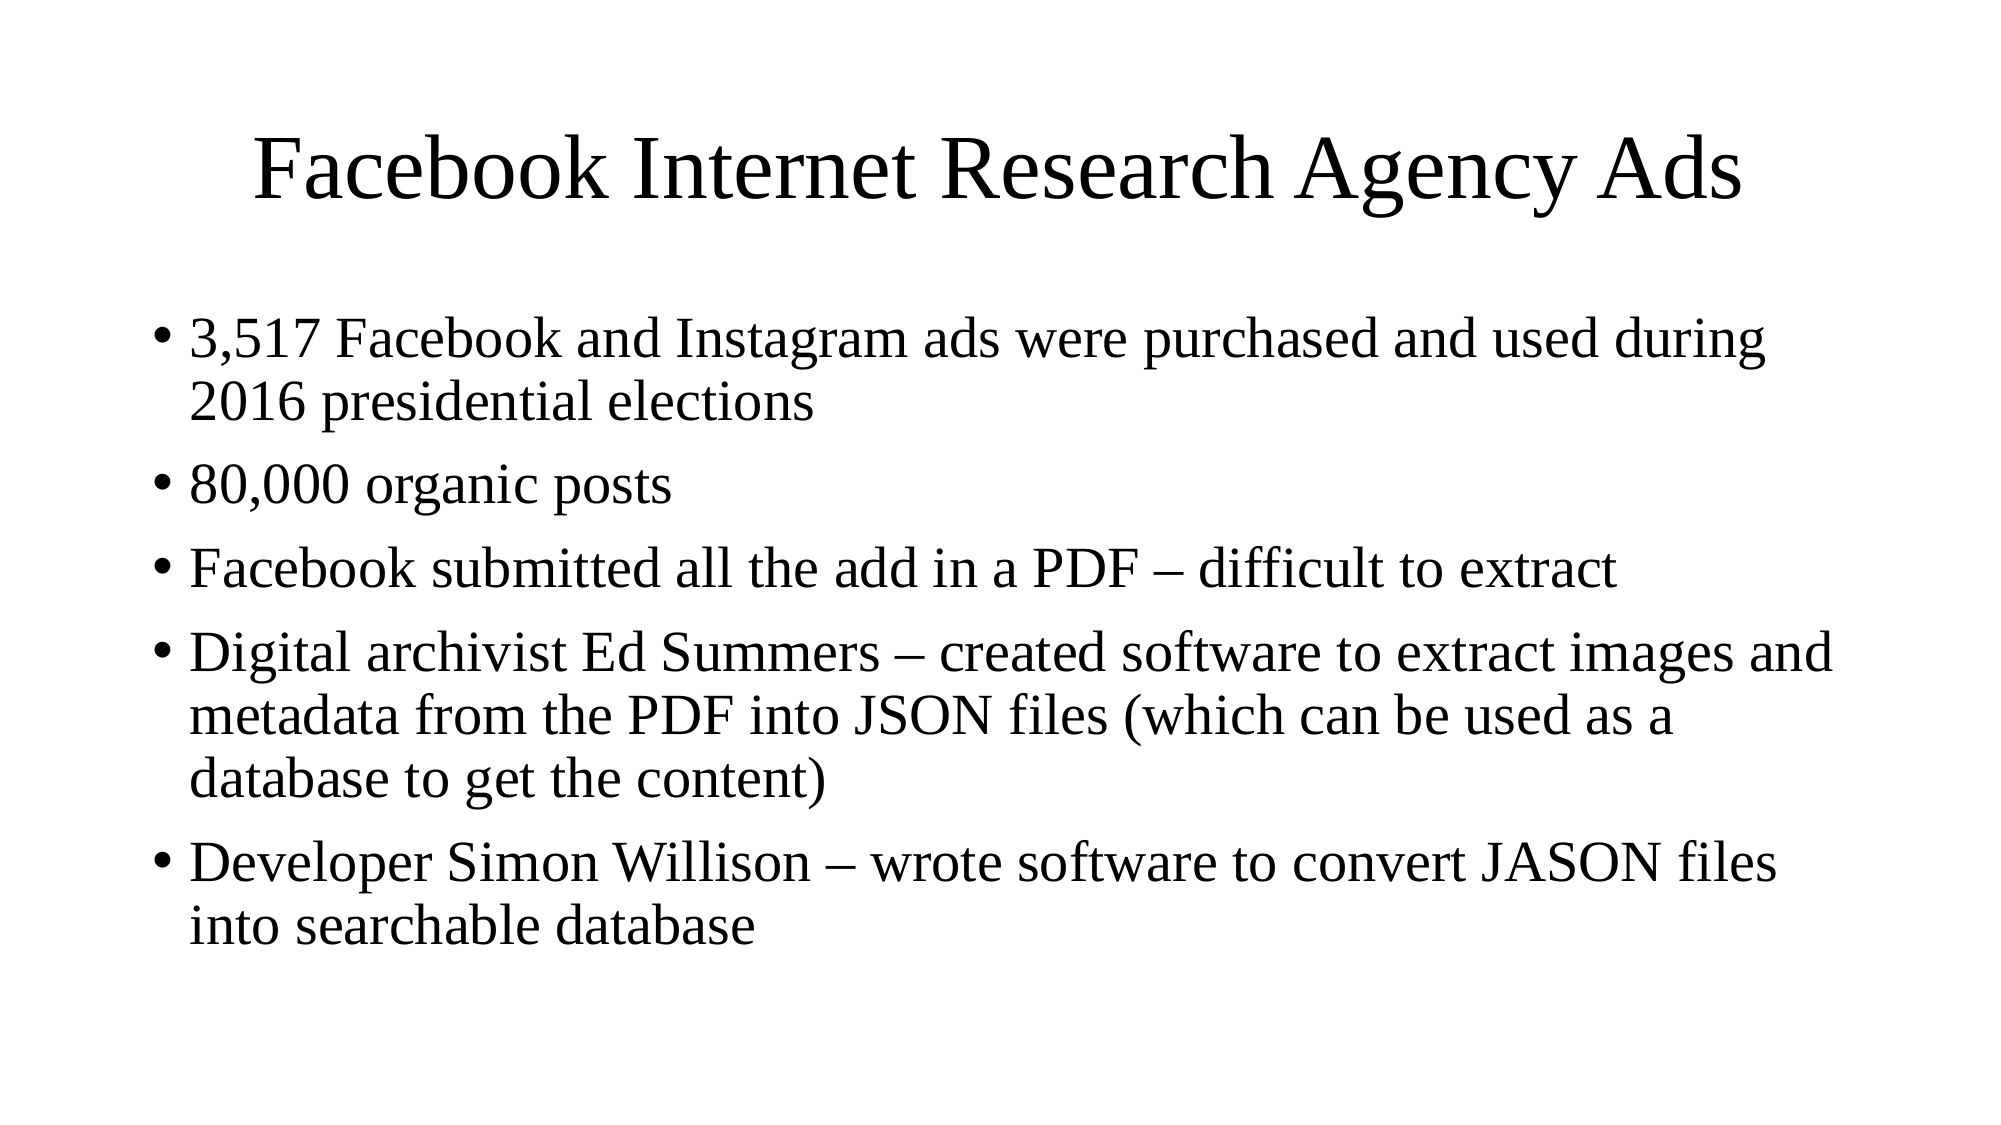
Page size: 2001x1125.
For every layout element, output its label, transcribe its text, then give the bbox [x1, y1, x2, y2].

list 3,517 Facebook and Instagram ads were purchased and used during 2016 presidential elections 80,000 organic posts Facebook submitted all the add in a PDF – difficult to extract Digital archivist Ed Summers – created software to extract images and metadata from the PDF into JSON files (which can be used as a database to get the content) Developer Simon Willison – wrote software to convert JASON files into searchable database [137, 299, 1863, 1014]
title Facebook Internet Research Agency Ads [137, 59, 1863, 278]
